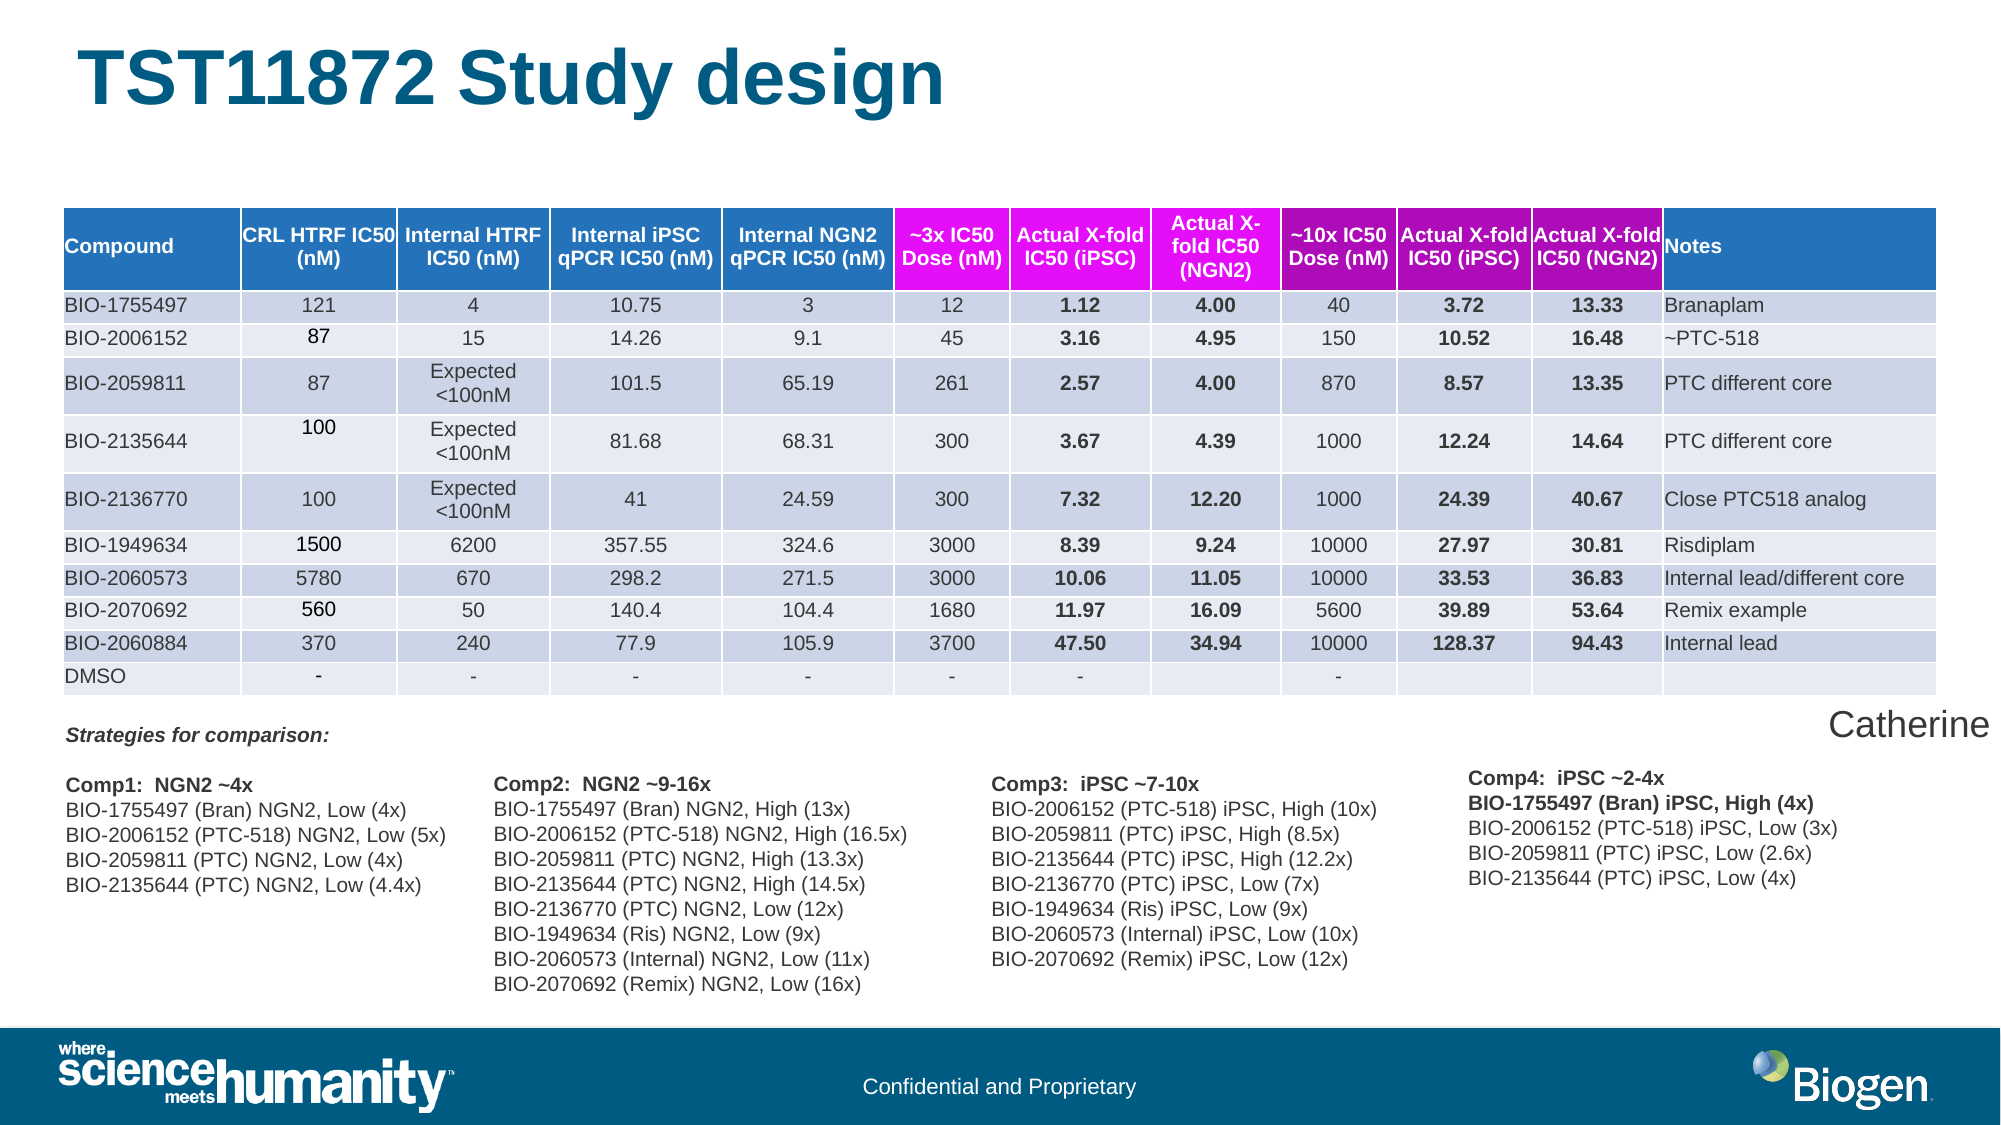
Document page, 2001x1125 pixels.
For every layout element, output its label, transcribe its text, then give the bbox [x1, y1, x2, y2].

table_cell 4.00 [1152, 292, 1280, 323]
table_cell BIO-2006152 [64, 325, 240, 356]
table_cell 2.57 [1011, 358, 1150, 414]
table_cell - [398, 663, 549, 695]
table_cell 3.72 [1398, 292, 1531, 323]
table_cell 3000 [895, 565, 1009, 596]
table_cell 3000 [895, 532, 1009, 563]
table_cell ~PTC-518 [1664, 325, 1936, 356]
table_cell [1152, 663, 1280, 695]
table_header Notes [1664, 208, 1936, 290]
table_cell BIO-2136770 [64, 474, 240, 530]
title TST11872 Study design [62, 33, 1938, 146]
table_header ~10x IC50 Dose (nM) [1282, 208, 1396, 290]
table_cell 271.5 [723, 565, 893, 596]
picture [1795, 1068, 1819, 1101]
table_header Actual X-fold IC50 (iPSC) [1398, 208, 1531, 290]
table_cell 39.89 [1398, 598, 1531, 629]
table_cell Branaplam [1664, 292, 1936, 323]
text_box Catherine [1813, 693, 2000, 753]
table_cell 357.55 [551, 532, 721, 563]
table_cell 40 [1282, 292, 1396, 323]
table_cell 36.83 [1533, 565, 1662, 596]
table_cell 47.50 [1011, 631, 1150, 662]
table_cell - [1282, 663, 1396, 695]
table_cell BIO-1755497 [64, 292, 240, 323]
table_cell 34.94 [1152, 631, 1280, 662]
table_cell [1533, 663, 1662, 695]
table_cell 670 [398, 565, 549, 596]
table_cell 77.9 [551, 631, 721, 662]
table_header Internal HTRF IC50 (nM) [398, 208, 549, 290]
table_cell 8.39 [1011, 532, 1150, 563]
table_cell 8.57 [1398, 358, 1531, 414]
table_header ~3x IC50 Dose (nM) [895, 208, 1009, 290]
table_cell 24.59 [723, 474, 893, 530]
table_cell 30.81 [1533, 532, 1662, 563]
table_cell 298.2 [551, 565, 721, 596]
table_cell 11.05 [1152, 565, 1280, 596]
table_cell 7.32 [1011, 474, 1150, 530]
table_header Actual X-fold IC50 (NGN2) [1152, 208, 1280, 290]
table_cell 16.48 [1533, 325, 1662, 356]
table_cell 45 [895, 325, 1009, 356]
table_cell 5780 [242, 565, 396, 596]
table_cell 33.53 [1398, 565, 1531, 596]
table_cell - [1011, 663, 1150, 695]
table_cell 1680 [895, 598, 1009, 629]
table_header Actual X-fold IC50 (NGN2) [1533, 208, 1662, 290]
table_cell 12 [895, 292, 1009, 323]
table_cell 14.64 [1533, 416, 1662, 472]
picture [1881, 1076, 1903, 1101]
table_cell 50 [398, 598, 549, 629]
text_box Comp2: NGN2 ~9-16x BIO-1755497 (Bran) NGN2, High (13x) BIO-2006152 (PTC-518) NGN2, High (16.5x) BIO-2059811 (PTC) NGN2, High (13.3x) BIO-2135644 (PTC) NGN2, High (14.5x) BIO-2136770 (PTC) NGN2, Low (12x) BIO-1949634 (Ris) NGN2, Low (9x) BIO-2060573 (Internal) NGN2, Low (11x) BIO-2070692 (Remix) NGN2, Low (16x) [478, 763, 923, 1054]
table_cell 560 [242, 598, 396, 629]
table_cell 10.06 [1011, 565, 1150, 596]
table_header Internal iPSC qPCR IC50 (nM) [551, 208, 721, 290]
table_header Internal NGN2 qPCR IC50 (nM) [723, 208, 893, 290]
table_cell BIO-2070692 [64, 598, 240, 629]
picture [1907, 1077, 1926, 1101]
table_cell 240 [398, 631, 549, 662]
table_cell 3 [723, 292, 893, 323]
table_cell 6200 [398, 532, 549, 563]
table_cell 3.16 [1011, 325, 1150, 356]
table_cell 12.24 [1398, 416, 1531, 472]
table_cell 10.52 [1398, 325, 1531, 356]
table_header CRL HTRF IC50 (nM) [242, 208, 396, 290]
table_cell 1000 [1282, 474, 1396, 530]
table_cell 300 [895, 416, 1009, 472]
picture [1753, 1051, 1788, 1081]
table_cell Remix example [1664, 598, 1936, 629]
table_cell Risdiplam [1664, 532, 1936, 563]
table_cell 87 [242, 358, 396, 414]
table_cell 12.20 [1152, 474, 1280, 530]
picture [1824, 1077, 1828, 1101]
table_cell 140.4 [551, 598, 721, 629]
table_cell Expected <100nM [398, 358, 549, 414]
table_cell 15 [398, 325, 549, 356]
picture [1832, 1077, 1854, 1101]
table_cell 1.12 [1011, 292, 1150, 323]
table_cell BIO-1949634 [64, 532, 240, 563]
table_cell BIO-2135644 [64, 416, 240, 472]
table_cell 11.97 [1011, 598, 1150, 629]
text_box Strategies for comparison: Comp1: NGN2 ~4x BIO-1755497 (Bran) NGN2, Low (4x) BIO-2006152 (PTC-518) NGN2, Low (5x) BIO-2059811 (PTC) NGN2, Low (4x) BIO-2135644 (PTC) NGN2, Low (4.4x) [50, 713, 462, 929]
table_cell Close PTC518 analog [1664, 474, 1936, 530]
table_cell - [895, 663, 1009, 695]
table_cell 14.26 [551, 325, 721, 356]
table_cell BIO-2060573 [64, 565, 240, 596]
table_header Compound [64, 208, 240, 290]
text_box Comp3: iPSC ~7-10x BIO-2006152 (PTC-518) iPSC, High (10x) BIO-2059811 (PTC) iPSC, High (8.5x) BIO-2135644 (PTC) iPSC, High (12.2x) BIO-2136770 (PTC) iPSC, Low (7x) BIO-1949634 (Ris) iPSC, Low (9x) BIO-2060573 (Internal) iPSC, Low (10x) BIO-2070692 (Remix) iPSC, Low (12x) [976, 763, 1393, 1029]
table_cell 150 [1282, 325, 1396, 356]
table_cell [1664, 663, 1936, 695]
table_cell 324.6 [723, 532, 893, 563]
table_cell Internal lead [1664, 631, 1936, 662]
table_cell 105.9 [723, 631, 893, 662]
table_cell 100 [242, 416, 396, 472]
table_cell 68.31 [723, 416, 893, 472]
picture [1858, 1075, 1879, 1090]
table_header Actual X-fold IC50 (iPSC) [1011, 208, 1150, 290]
table_cell Expected <100nM [398, 474, 549, 530]
table_cell 10000 [1282, 631, 1396, 662]
table_cell 53.64 [1533, 598, 1662, 629]
table_cell 104.4 [723, 598, 893, 629]
table_cell 87 [242, 325, 396, 356]
table_cell 4.39 [1152, 416, 1280, 472]
table_cell 65.19 [723, 358, 893, 414]
table_cell BIO-2059811 [64, 358, 240, 414]
table_cell 128.37 [1398, 631, 1531, 662]
table_cell 870 [1282, 358, 1396, 414]
table_cell Internal lead/different core [1664, 565, 1936, 596]
table_cell 27.97 [1398, 532, 1531, 563]
text_box Comp4: iPSC ~2-4x BIO-1755497 (Bran) iPSC, High (4x) BIO-2006152 (PTC-518) iPSC, Low (3x) BIO-2059811 (PTC) iPSC, Low (2.6x) BIO-2135644 (PTC) iPSC, Low (4x) [1453, 757, 1854, 948]
table_cell 4.00 [1152, 358, 1280, 414]
table_cell 13.35 [1533, 358, 1662, 414]
table_cell Expected <100nM [398, 416, 549, 472]
table_cell [1398, 663, 1531, 695]
table_cell 121 [242, 292, 396, 323]
table_cell 10.75 [551, 292, 721, 323]
table_cell DMSO [64, 663, 240, 695]
table_cell 10000 [1282, 532, 1396, 563]
table_cell 13.33 [1533, 292, 1662, 323]
table_cell 40.67 [1533, 474, 1662, 530]
table_cell 16.09 [1152, 598, 1280, 629]
table_cell PTC different core [1664, 358, 1936, 414]
table_cell 1000 [1282, 416, 1396, 472]
table_cell 261 [895, 358, 1009, 414]
table_cell 9.24 [1152, 532, 1280, 563]
table_cell 24.39 [1398, 474, 1531, 530]
table_cell 4 [398, 292, 549, 323]
table_cell 3.67 [1011, 416, 1150, 472]
table_cell 370 [242, 631, 396, 662]
picture [1857, 1091, 1880, 1110]
table_cell 10000 [1282, 565, 1396, 596]
table_cell 100 [242, 474, 396, 530]
table_cell 4.95 [1152, 325, 1280, 356]
table_cell 300 [895, 474, 1009, 530]
table_cell 81.68 [551, 416, 721, 472]
table_cell 94.43 [1533, 631, 1662, 662]
table_cell 41 [551, 474, 721, 530]
table_cell PTC different core [1664, 416, 1936, 472]
table_cell 3700 [895, 631, 1009, 662]
table_cell 5600 [1282, 598, 1396, 629]
table_cell 9.1 [723, 325, 893, 356]
table_cell 101.5 [551, 358, 721, 414]
table_cell - [723, 663, 893, 695]
table_cell BIO-2060884 [64, 631, 240, 662]
table_cell - [551, 663, 721, 695]
table_cell - [242, 663, 396, 695]
table_cell 1500 [242, 532, 396, 563]
